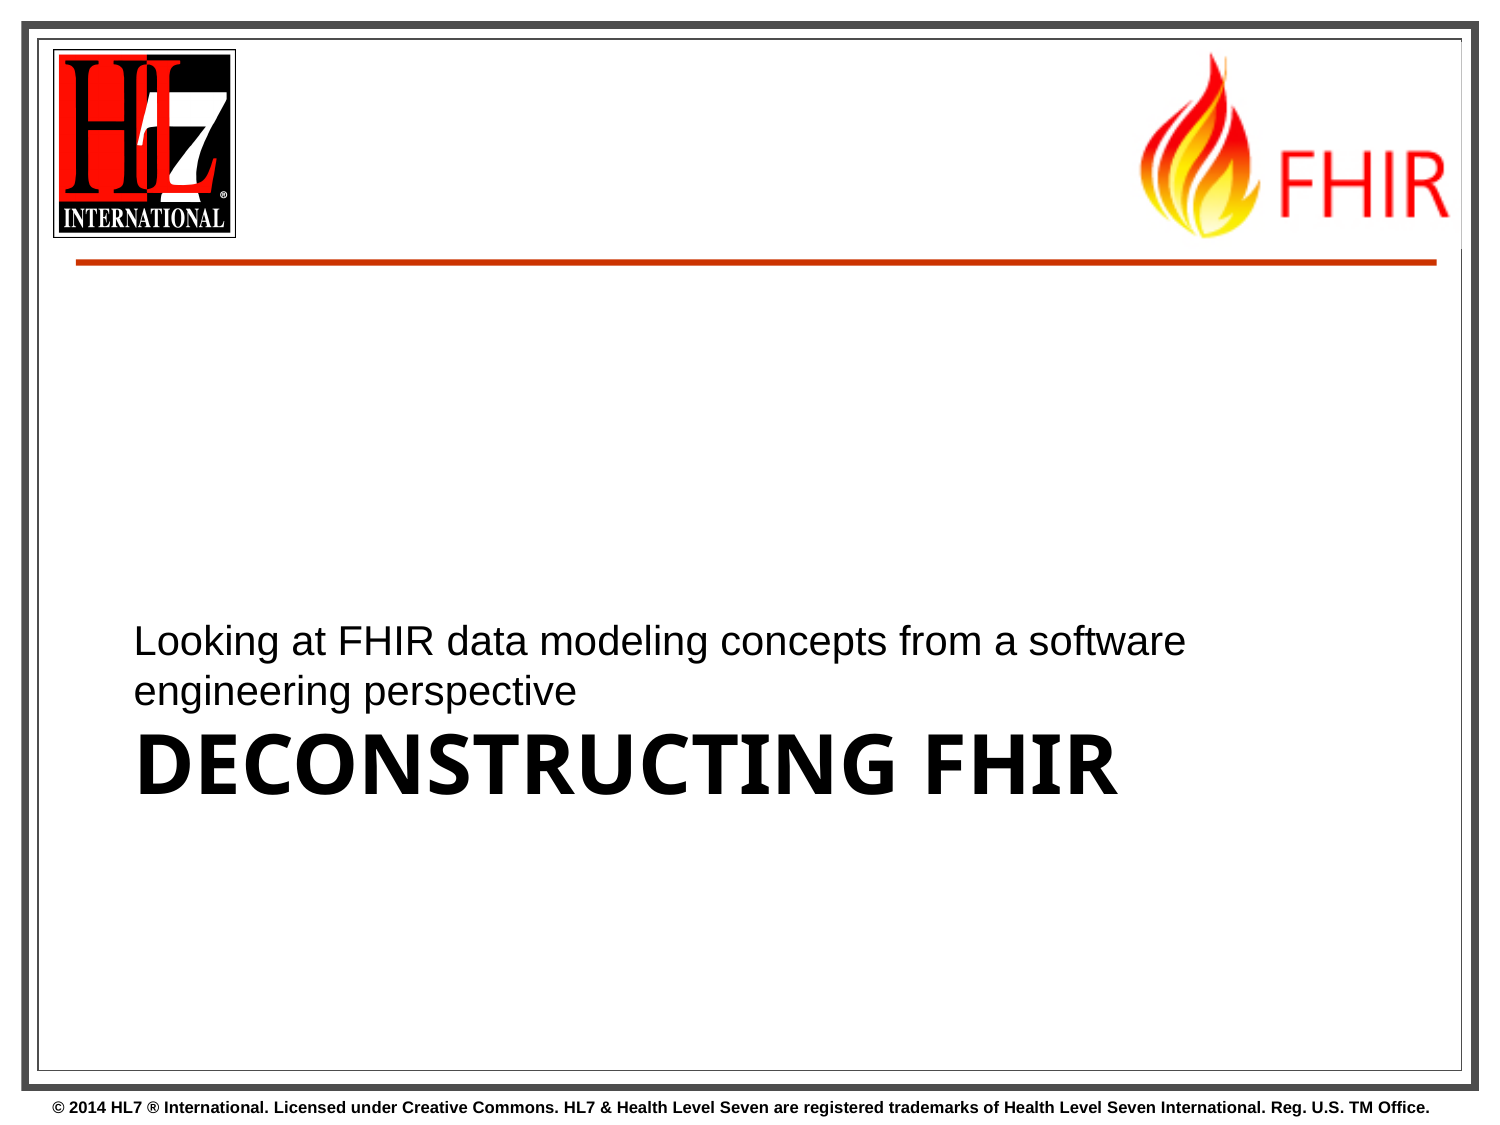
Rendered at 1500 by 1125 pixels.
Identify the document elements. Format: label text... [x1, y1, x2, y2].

list Looking at FHIR data modeling concepts from a software engineering perspective [118, 474, 1394, 722]
picture [1128, 42, 1462, 249]
title Deconstructing FHIR [118, 722, 1394, 947]
picture [53, 49, 236, 238]
